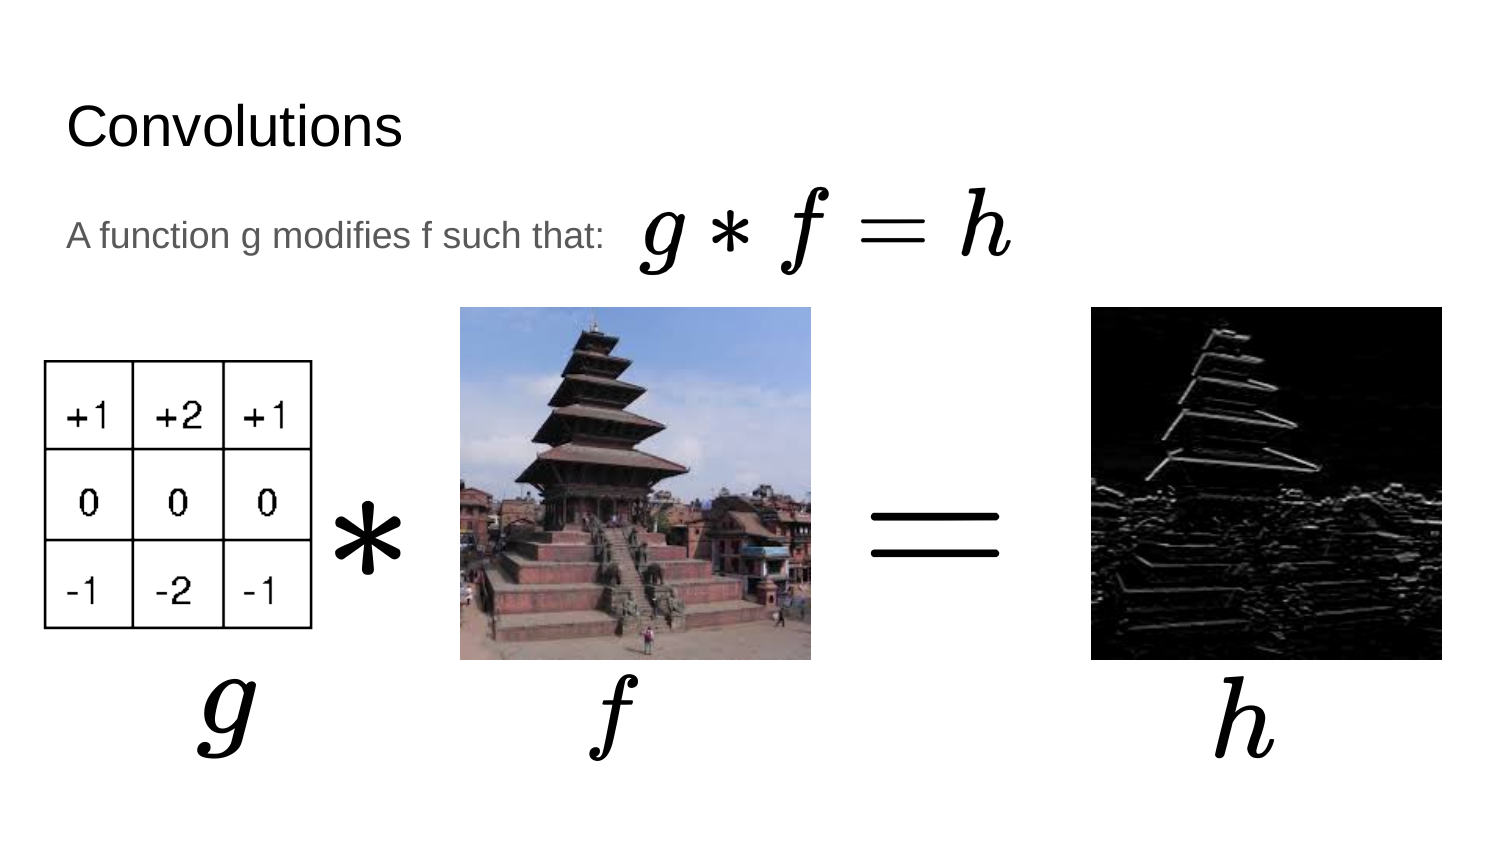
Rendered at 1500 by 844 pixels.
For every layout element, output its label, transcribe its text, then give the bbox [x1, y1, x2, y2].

picture [14, 360, 313, 654]
picture [860, 489, 1011, 595]
picture [460, 307, 812, 660]
picture [195, 666, 256, 771]
list A function g modifies f such that: [51, 189, 1449, 750]
picture [324, 487, 412, 592]
picture [1091, 307, 1443, 660]
title Convolutions [51, 72, 1449, 167]
picture [1209, 666, 1277, 771]
picture [584, 666, 638, 771]
picture [638, 178, 1013, 284]
